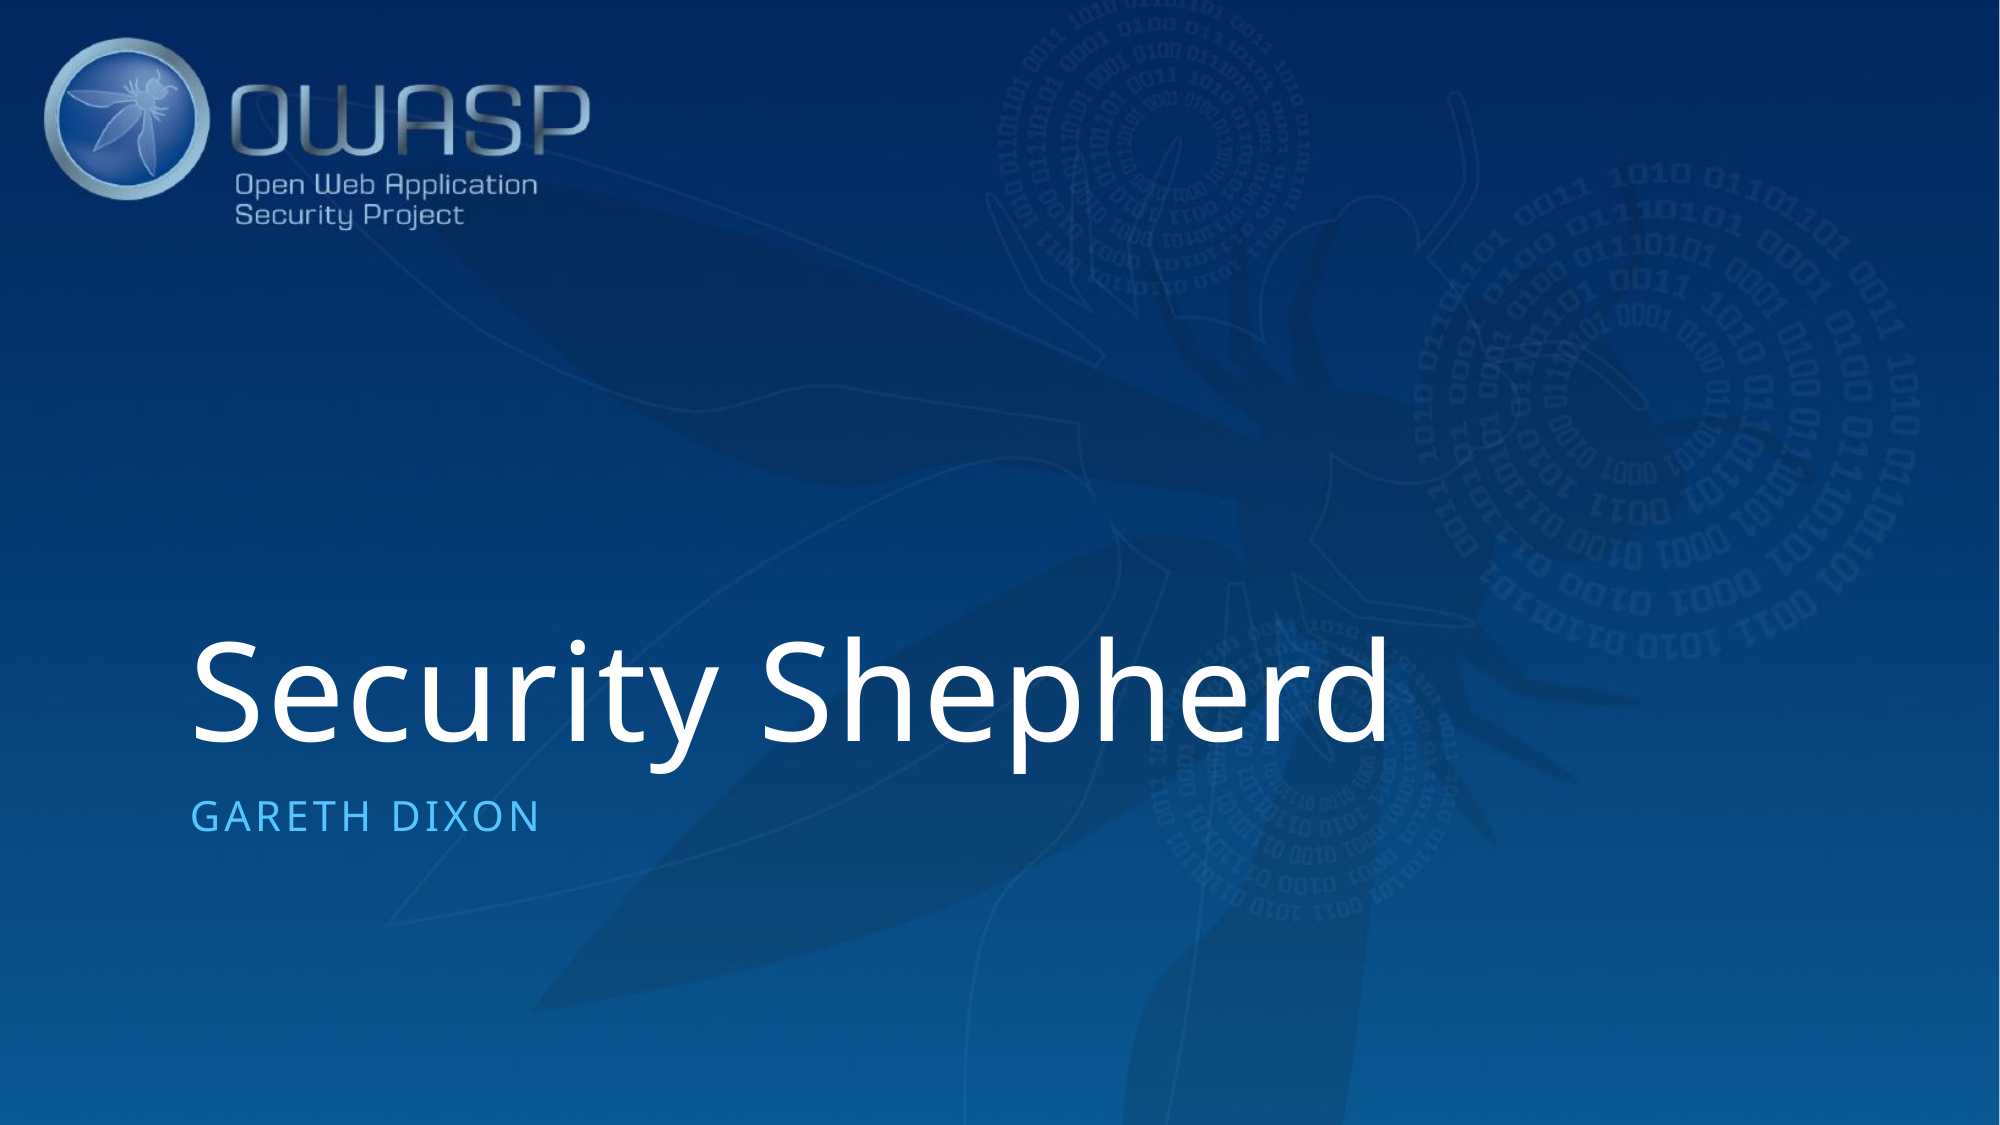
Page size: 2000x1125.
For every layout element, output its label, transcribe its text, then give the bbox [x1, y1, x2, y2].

title Security Shepherd [174, 299, 1525, 775]
subtitle Gareth Dixon [174, 787, 1525, 988]
picture [0, 0, 2000, 1125]
